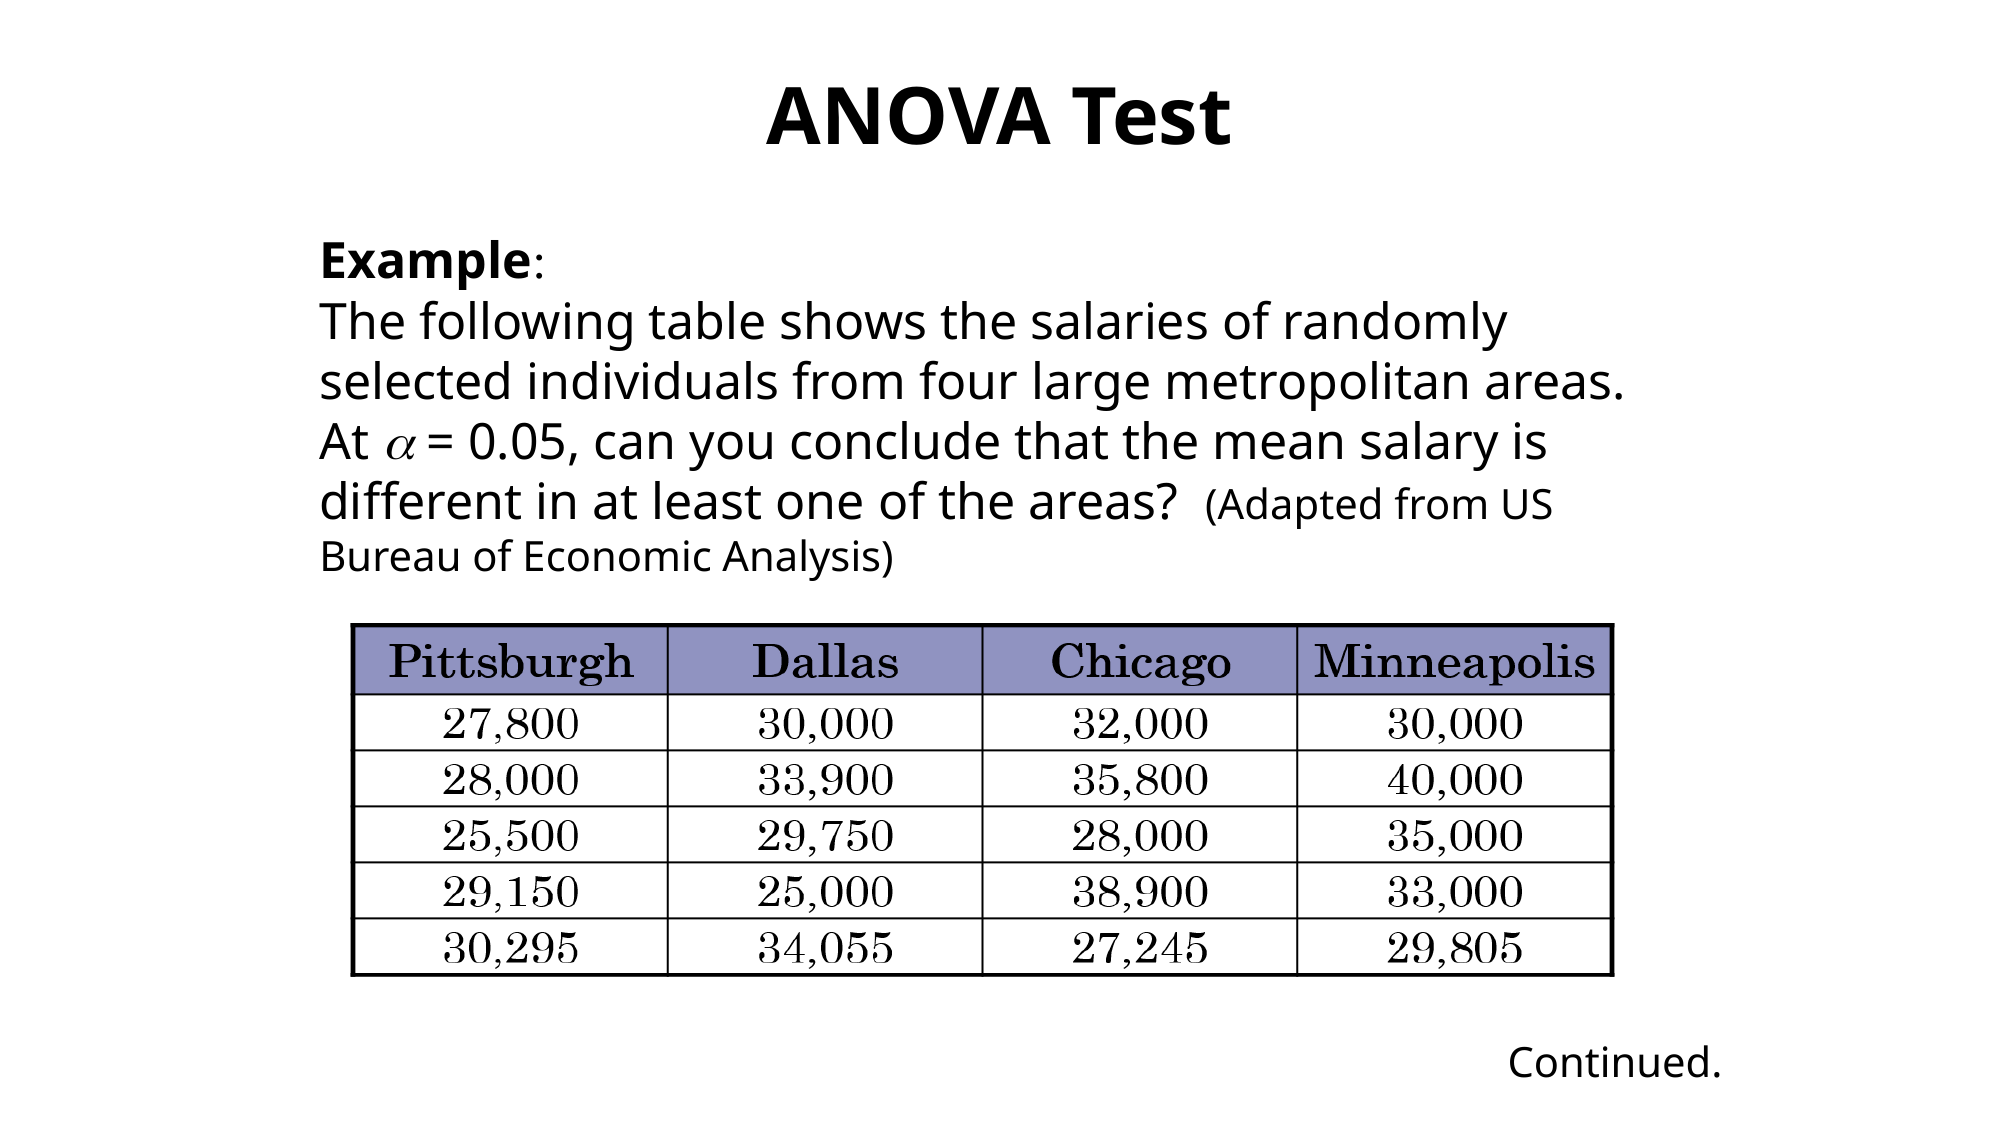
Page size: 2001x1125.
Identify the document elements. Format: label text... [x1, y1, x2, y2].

text_box Continued. [1449, 1028, 1738, 1094]
text_box ANOVA Test [249, 31, 1750, 194]
text_box Example: The following table shows the salaries of randomly selected individuals from four large metropolitan areas. At  = 0.05, can you conclude that the mean salary is different in at least one of the areas? (Adapted from US Bureau of Economic Analysis) [304, 228, 1685, 587]
picture [349, 616, 1625, 997]
